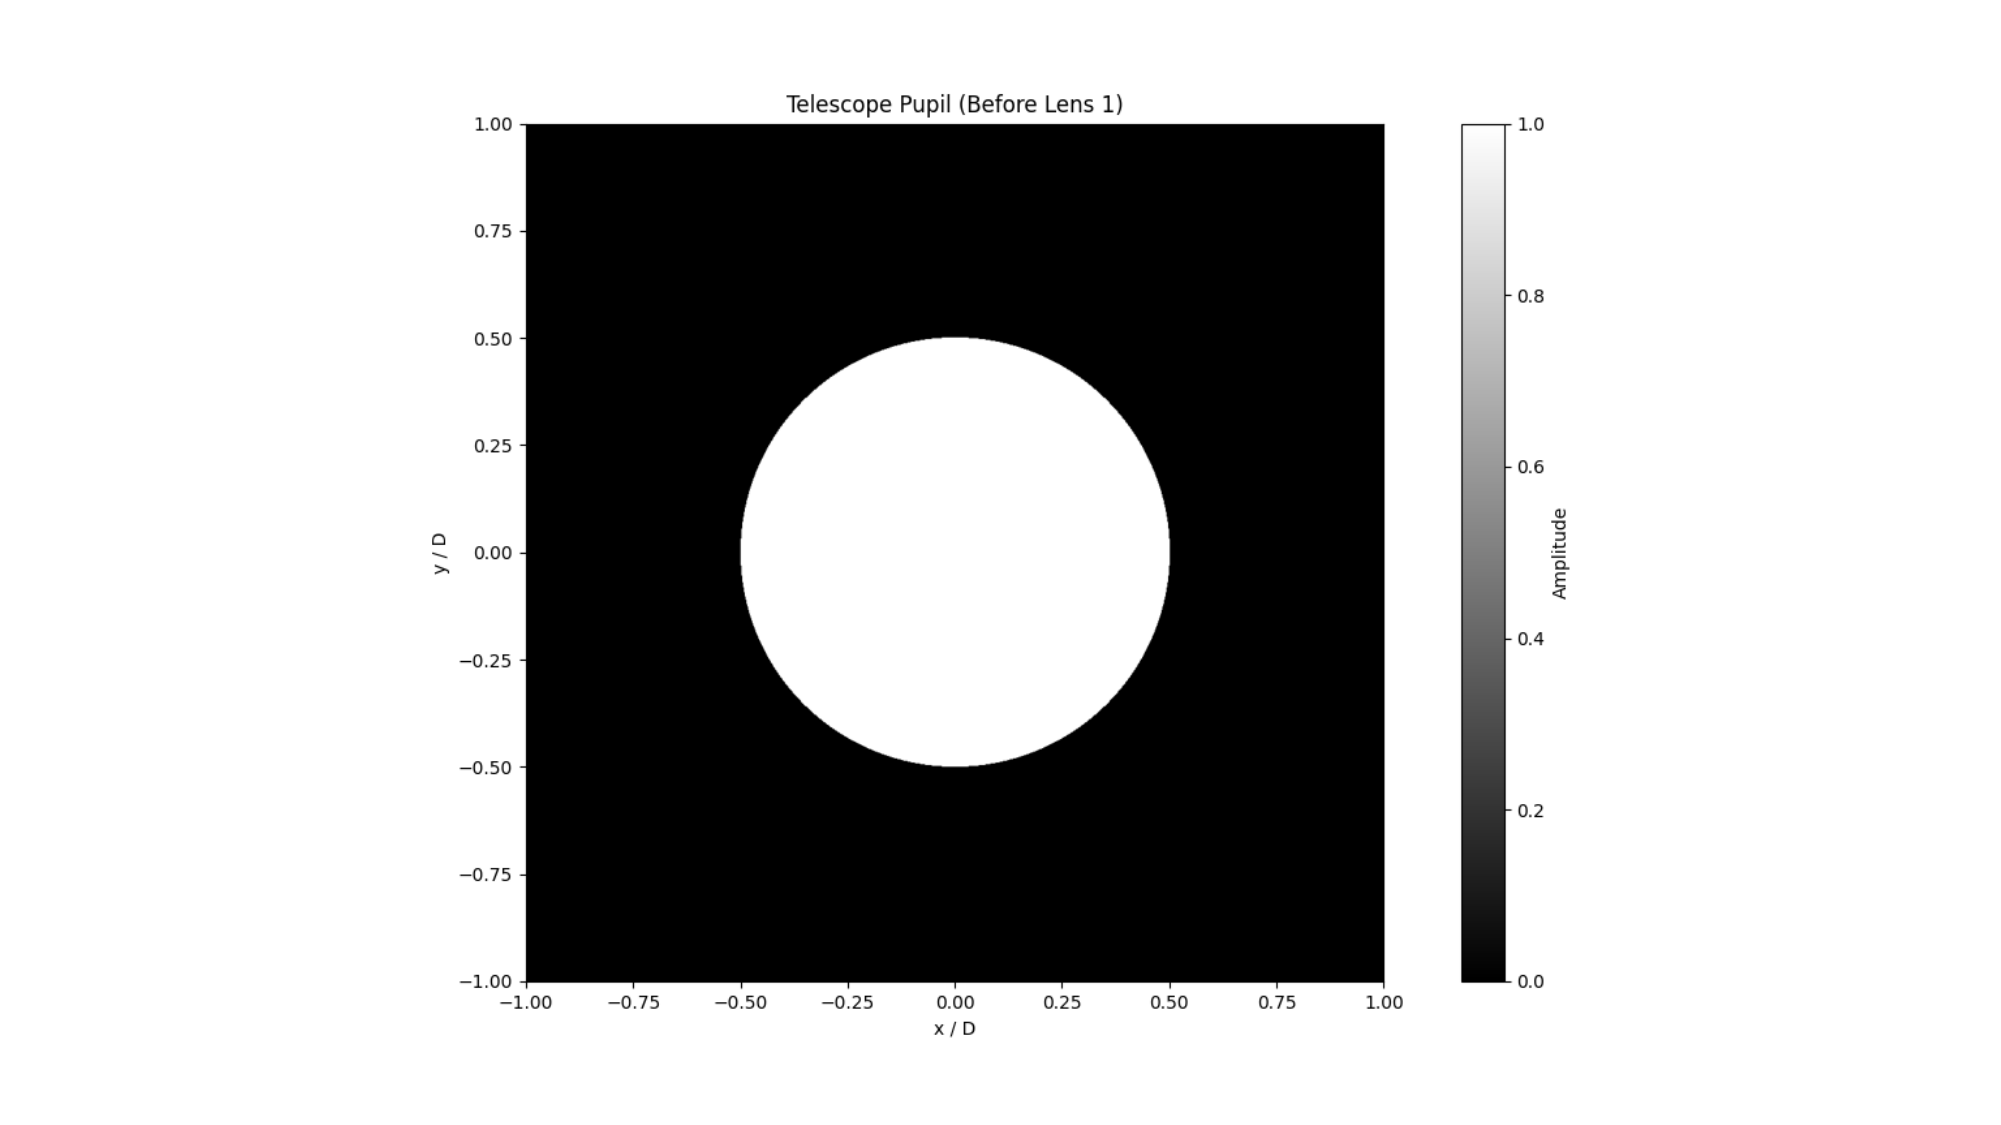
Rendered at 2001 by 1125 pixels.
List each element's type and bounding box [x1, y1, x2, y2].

picture [415, 65, 1585, 1060]
